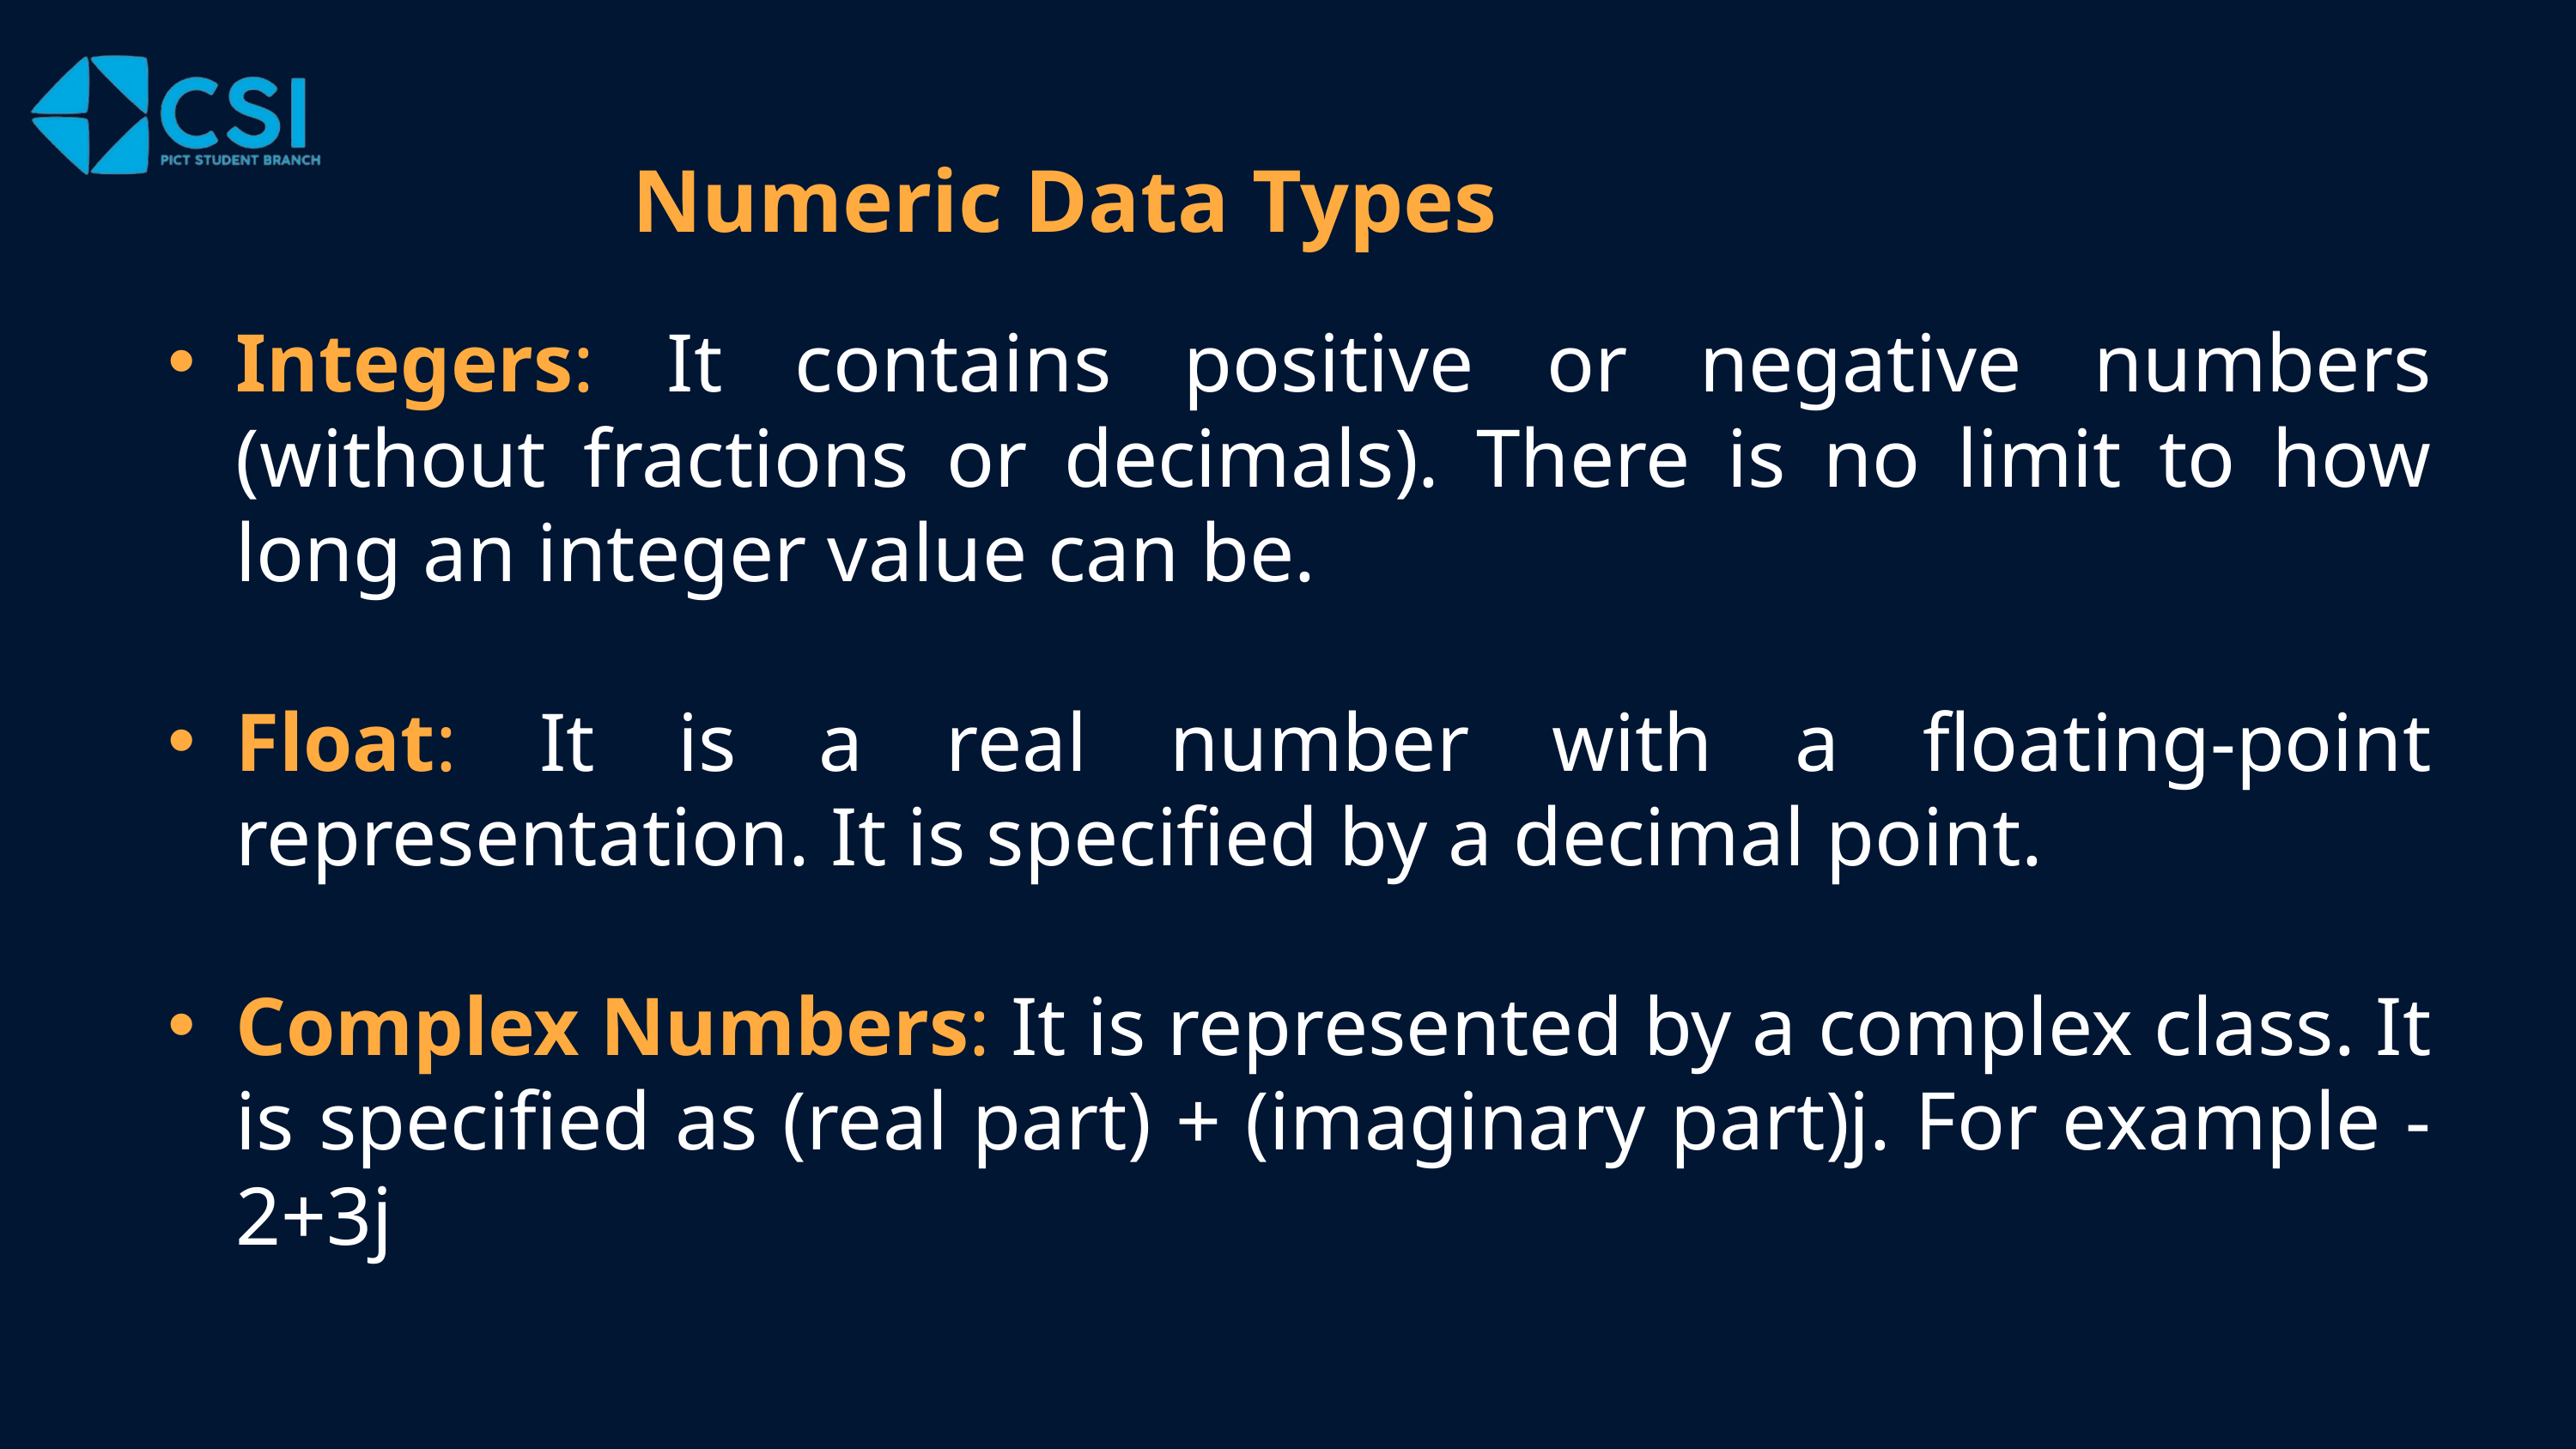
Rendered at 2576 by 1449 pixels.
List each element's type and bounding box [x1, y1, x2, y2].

text_box [0, 0, 2576, 1449]
